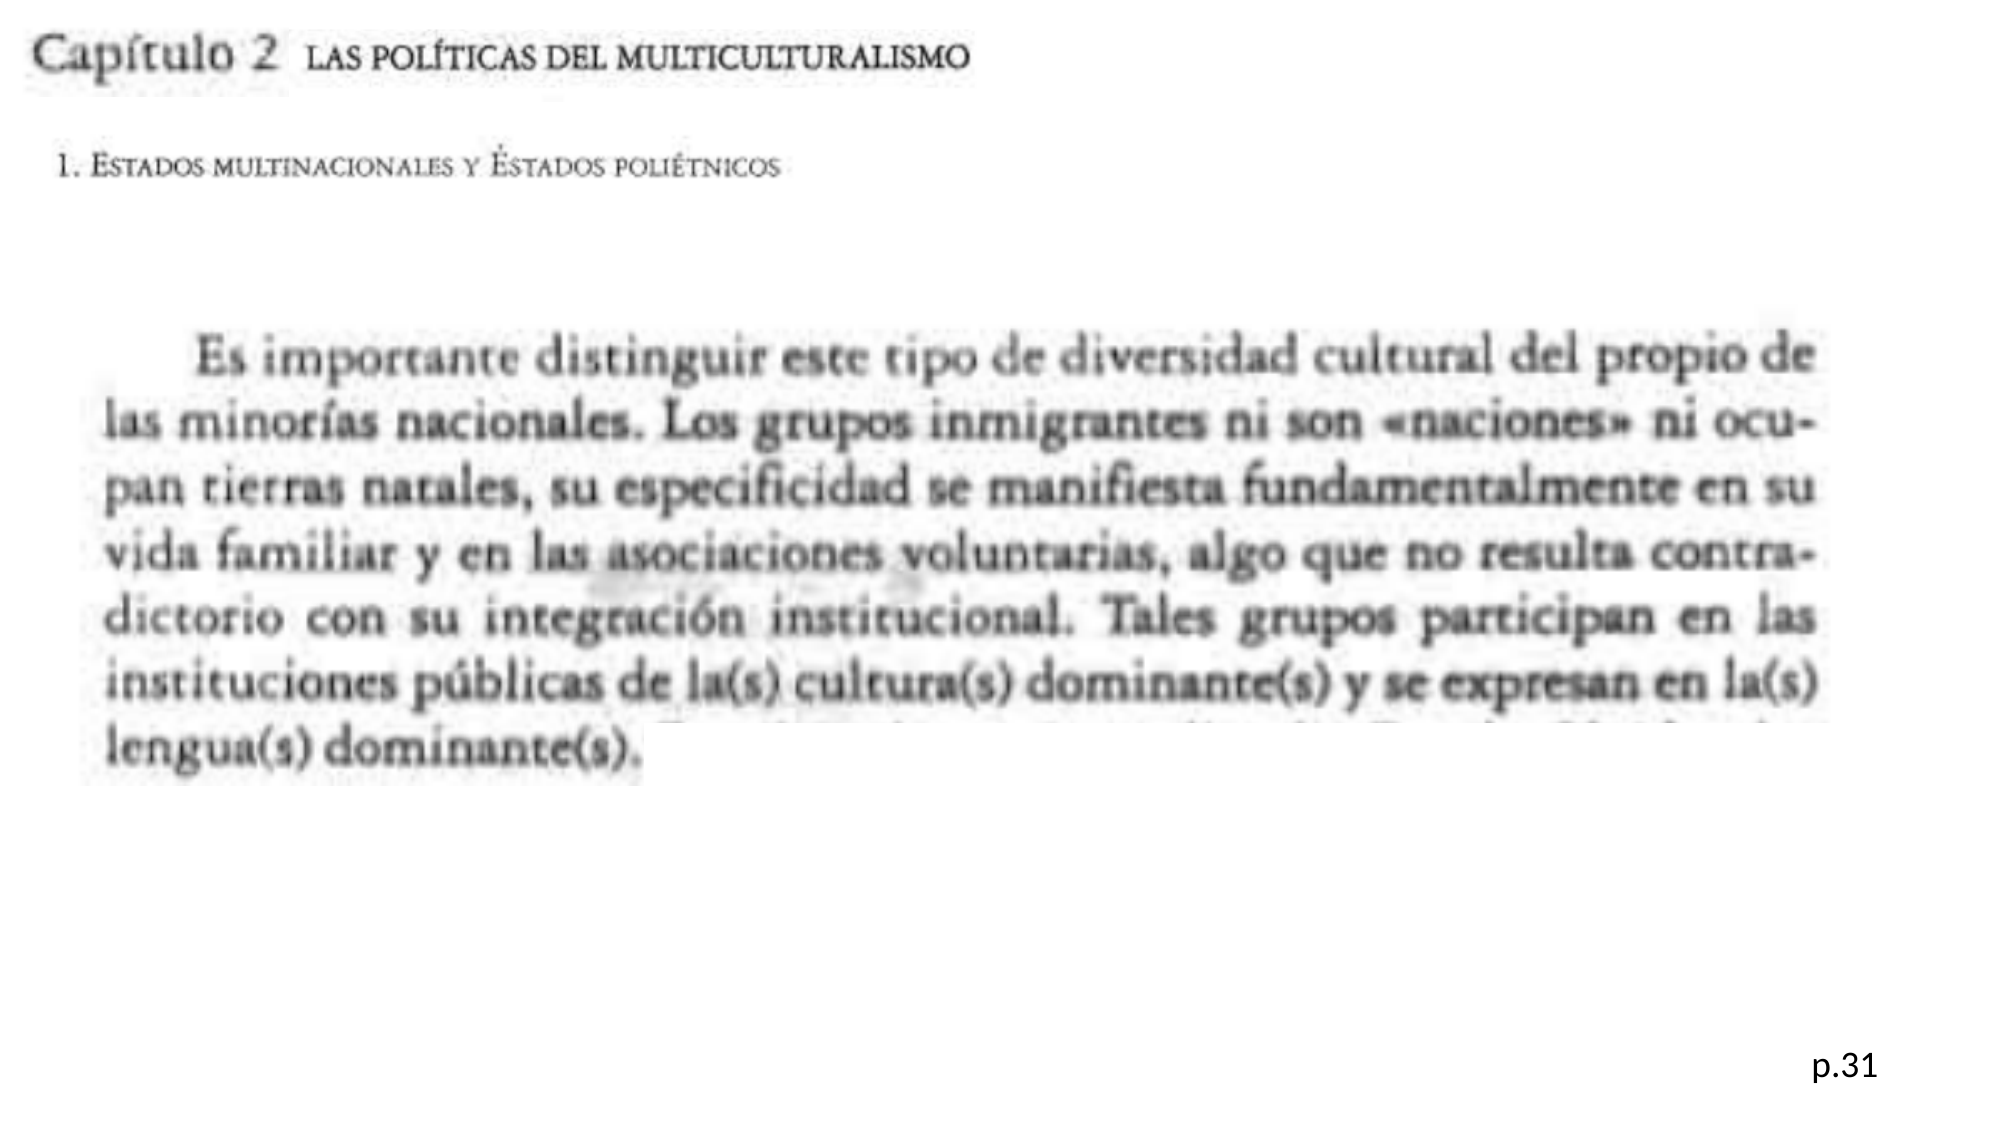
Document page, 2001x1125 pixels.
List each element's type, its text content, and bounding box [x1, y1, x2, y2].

text_box p.31 [1796, 1032, 1974, 1092]
picture [44, 124, 840, 196]
picture [44, 297, 1872, 786]
picture [0, 0, 1001, 103]
